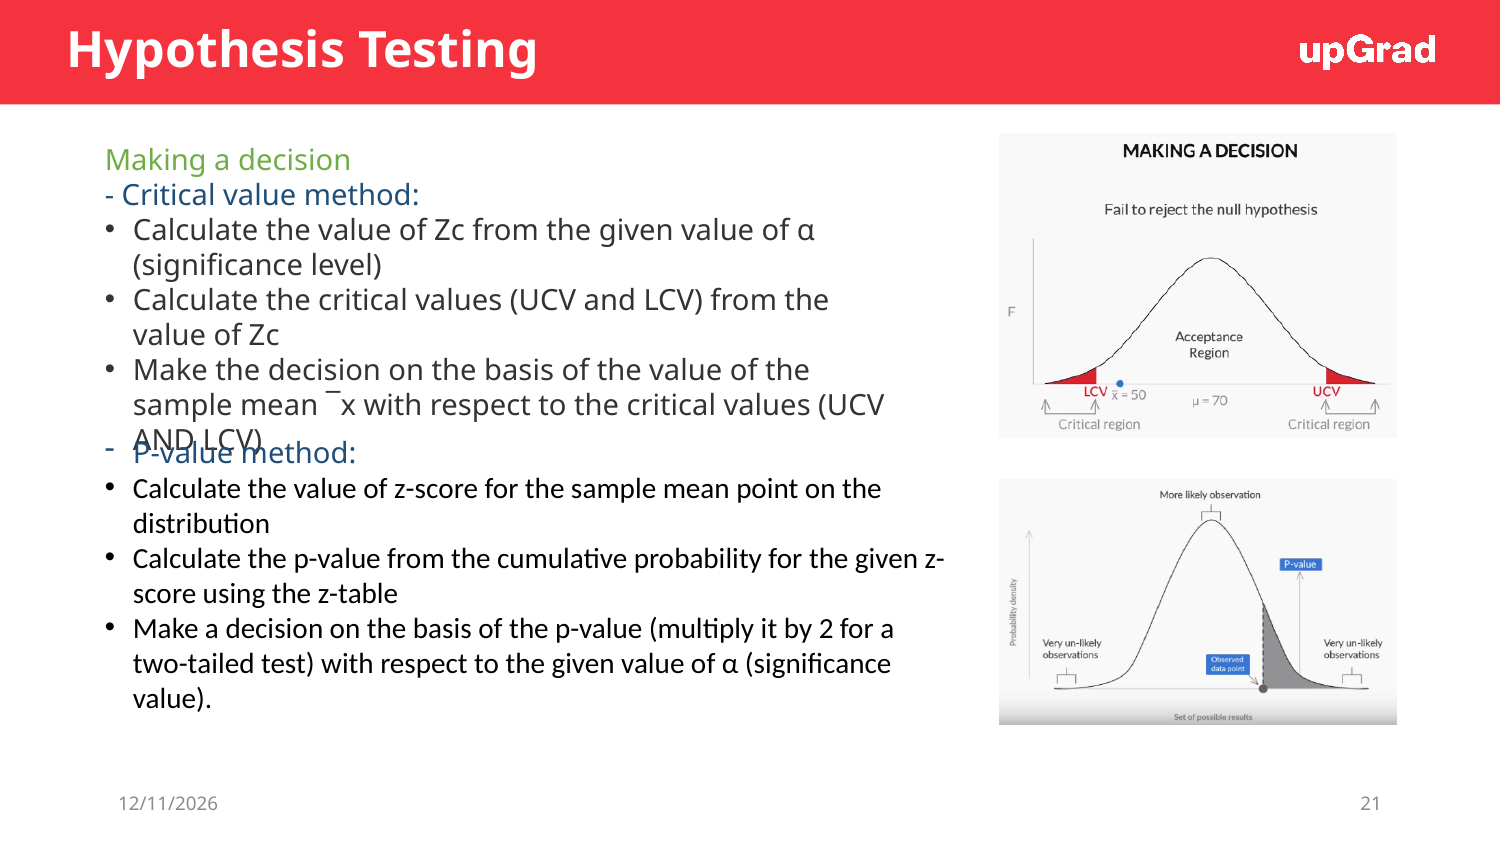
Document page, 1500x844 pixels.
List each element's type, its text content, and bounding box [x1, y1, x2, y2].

text_box Making a decision - Critical value method: Calculate the value of Zc from the given value of α (significance level) Calculate the critical values (UCV and LCV) from the value of Zc Make the decision on the basis of the value of the sample mean ¯x with respect to the critical values (UCV AND LCV) [89, 133, 919, 464]
picture [999, 479, 1397, 725]
title Hypothesis Testing [51, 20, 665, 83]
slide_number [103, 782, 441, 827]
picture [1300, 34, 1435, 70]
slide_number 21 [1059, 782, 1397, 827]
text_box P-value method: Calculate the value of z-score for the sample mean point on the distribution Calculate the p-value from the cumulative probability for the given z-score using the z-table Make a decision on the basis of the p-value (multiply it by 2 for a two-tailed test) with respect to the given value of α (significance value). [90, 426, 963, 722]
picture [999, 133, 1397, 438]
